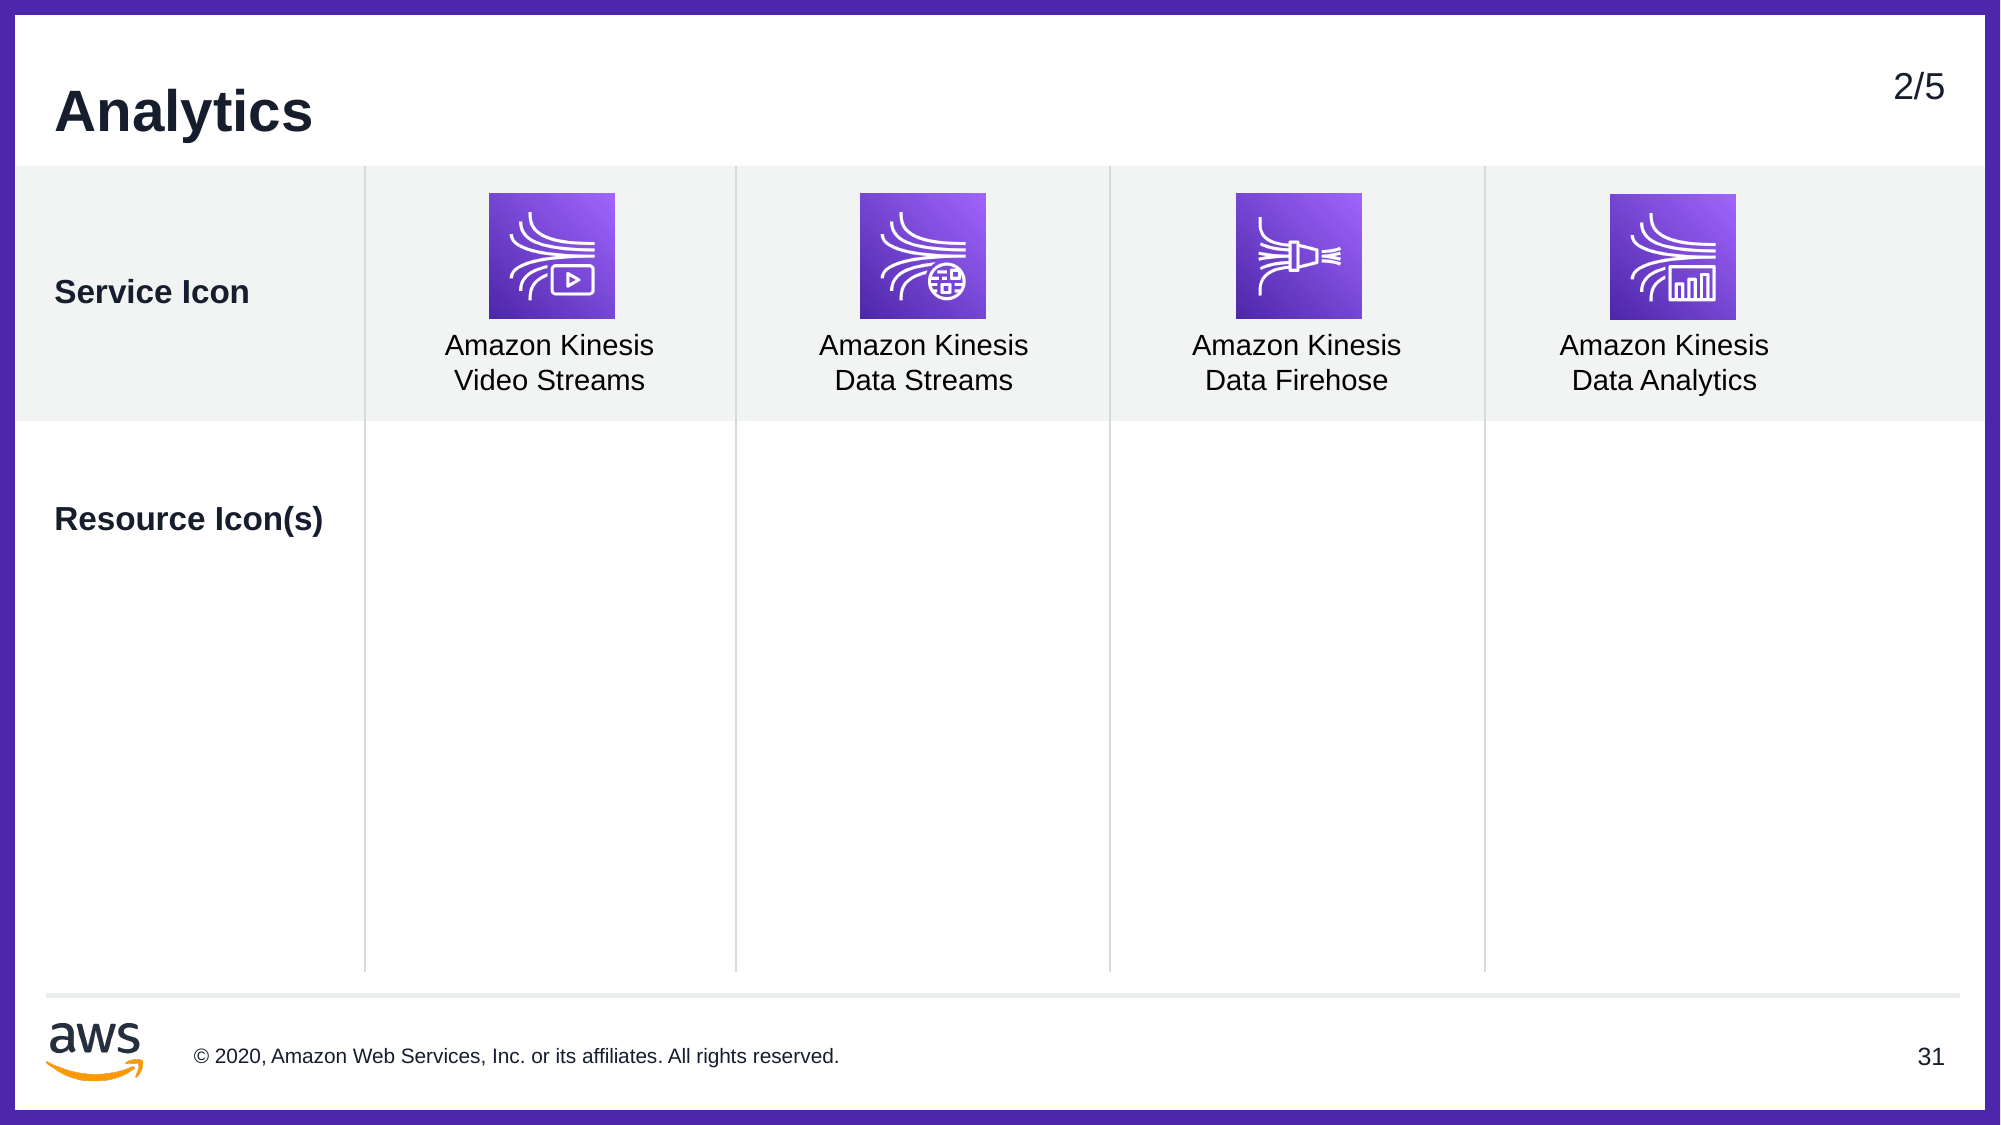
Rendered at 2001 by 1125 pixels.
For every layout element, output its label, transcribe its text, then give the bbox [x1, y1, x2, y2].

footer © 2020, Amazon Web Services, Inc. or its affiliates. All rights reserved. [178, 1025, 911, 1086]
slide_number 31 [1493, 1025, 1961, 1086]
list 2/5 [1693, 59, 1961, 166]
text_box Amazon Kinesis Data Streams [736, 319, 1109, 404]
picture [860, 193, 986, 319]
picture [1236, 193, 1362, 319]
picture [46, 1023, 143, 1081]
title Analytics [39, 59, 1457, 166]
text_box Amazon Kinesis Data Analytics [1485, 319, 1846, 404]
picture [1610, 194, 1736, 320]
picture [489, 193, 615, 319]
text_box Amazon Kinesis Video Streams [363, 319, 735, 404]
text_box Amazon Kinesis Data Firehose [1111, 319, 1484, 404]
